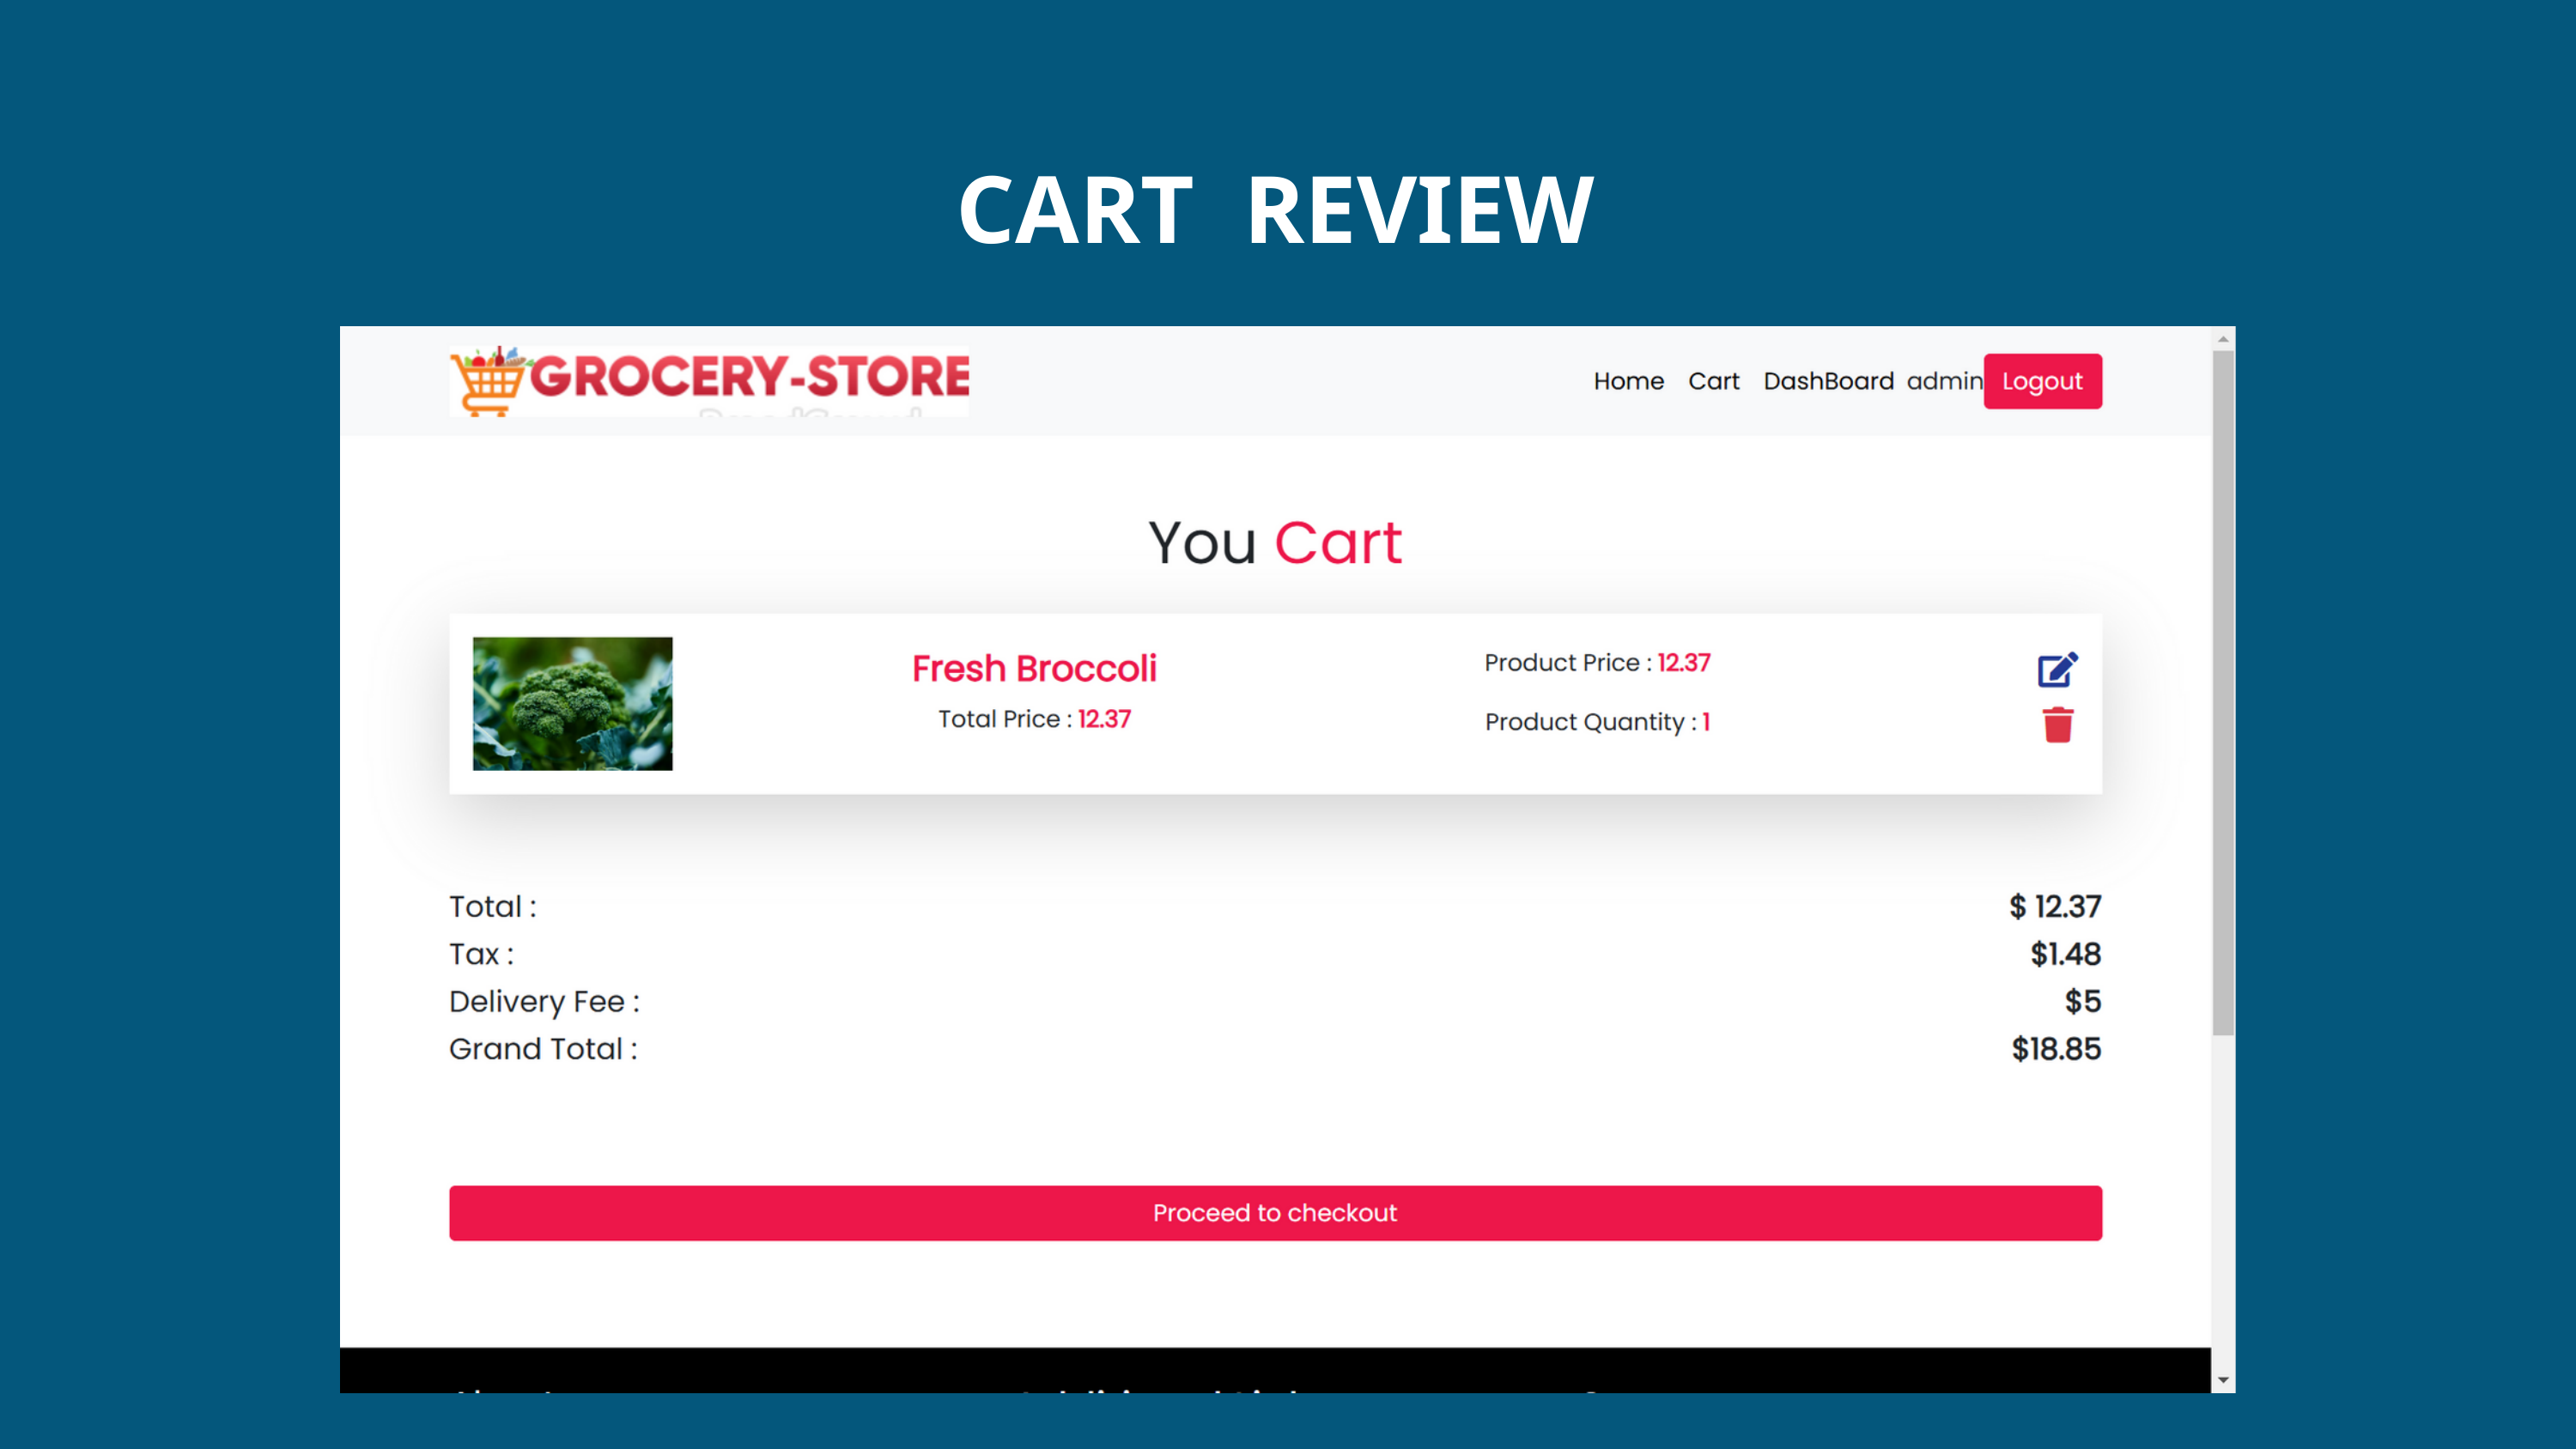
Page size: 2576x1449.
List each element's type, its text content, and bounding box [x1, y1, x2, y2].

text_box [340, 326, 2236, 1393]
text_box CART REVIEW [953, 131, 1623, 262]
